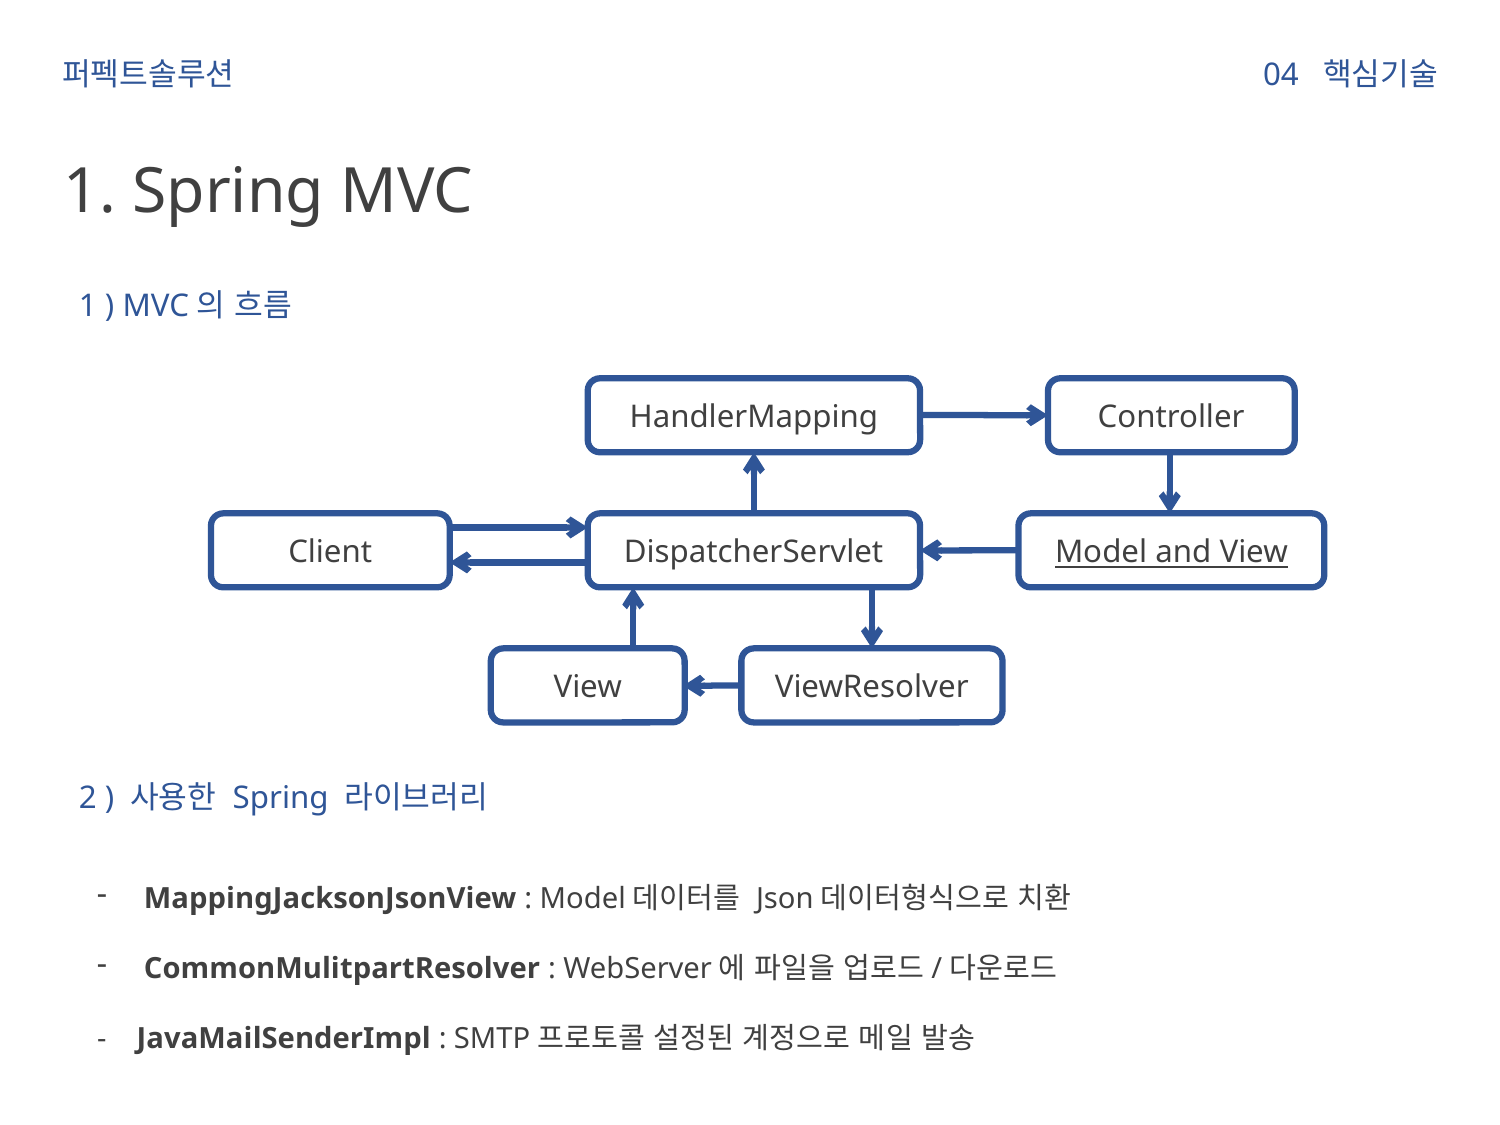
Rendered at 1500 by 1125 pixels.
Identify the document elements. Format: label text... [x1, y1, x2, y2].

text_box MappingJacksonJsonView : Model데이터를 Json데이터형식으로 치환 CommonMulitpartResolver : WebServer에 파일을 업로드/다운로드 - JavaMailSenderImpl : SMTP프로토콜 설정된 계정으로 메일 발송 [82, 872, 1453, 1062]
text_box 04 핵심기술 [1012, 47, 1453, 100]
text_box 2 ) 사용한 Spring 라이브러리 [64, 770, 609, 823]
text_box 퍼펙트솔루션 [47, 47, 488, 100]
text_box 1. Spring MVC [49, 135, 768, 240]
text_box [210, 378, 1325, 723]
text_box 1 ) MVC의 흐름 [64, 277, 609, 330]
